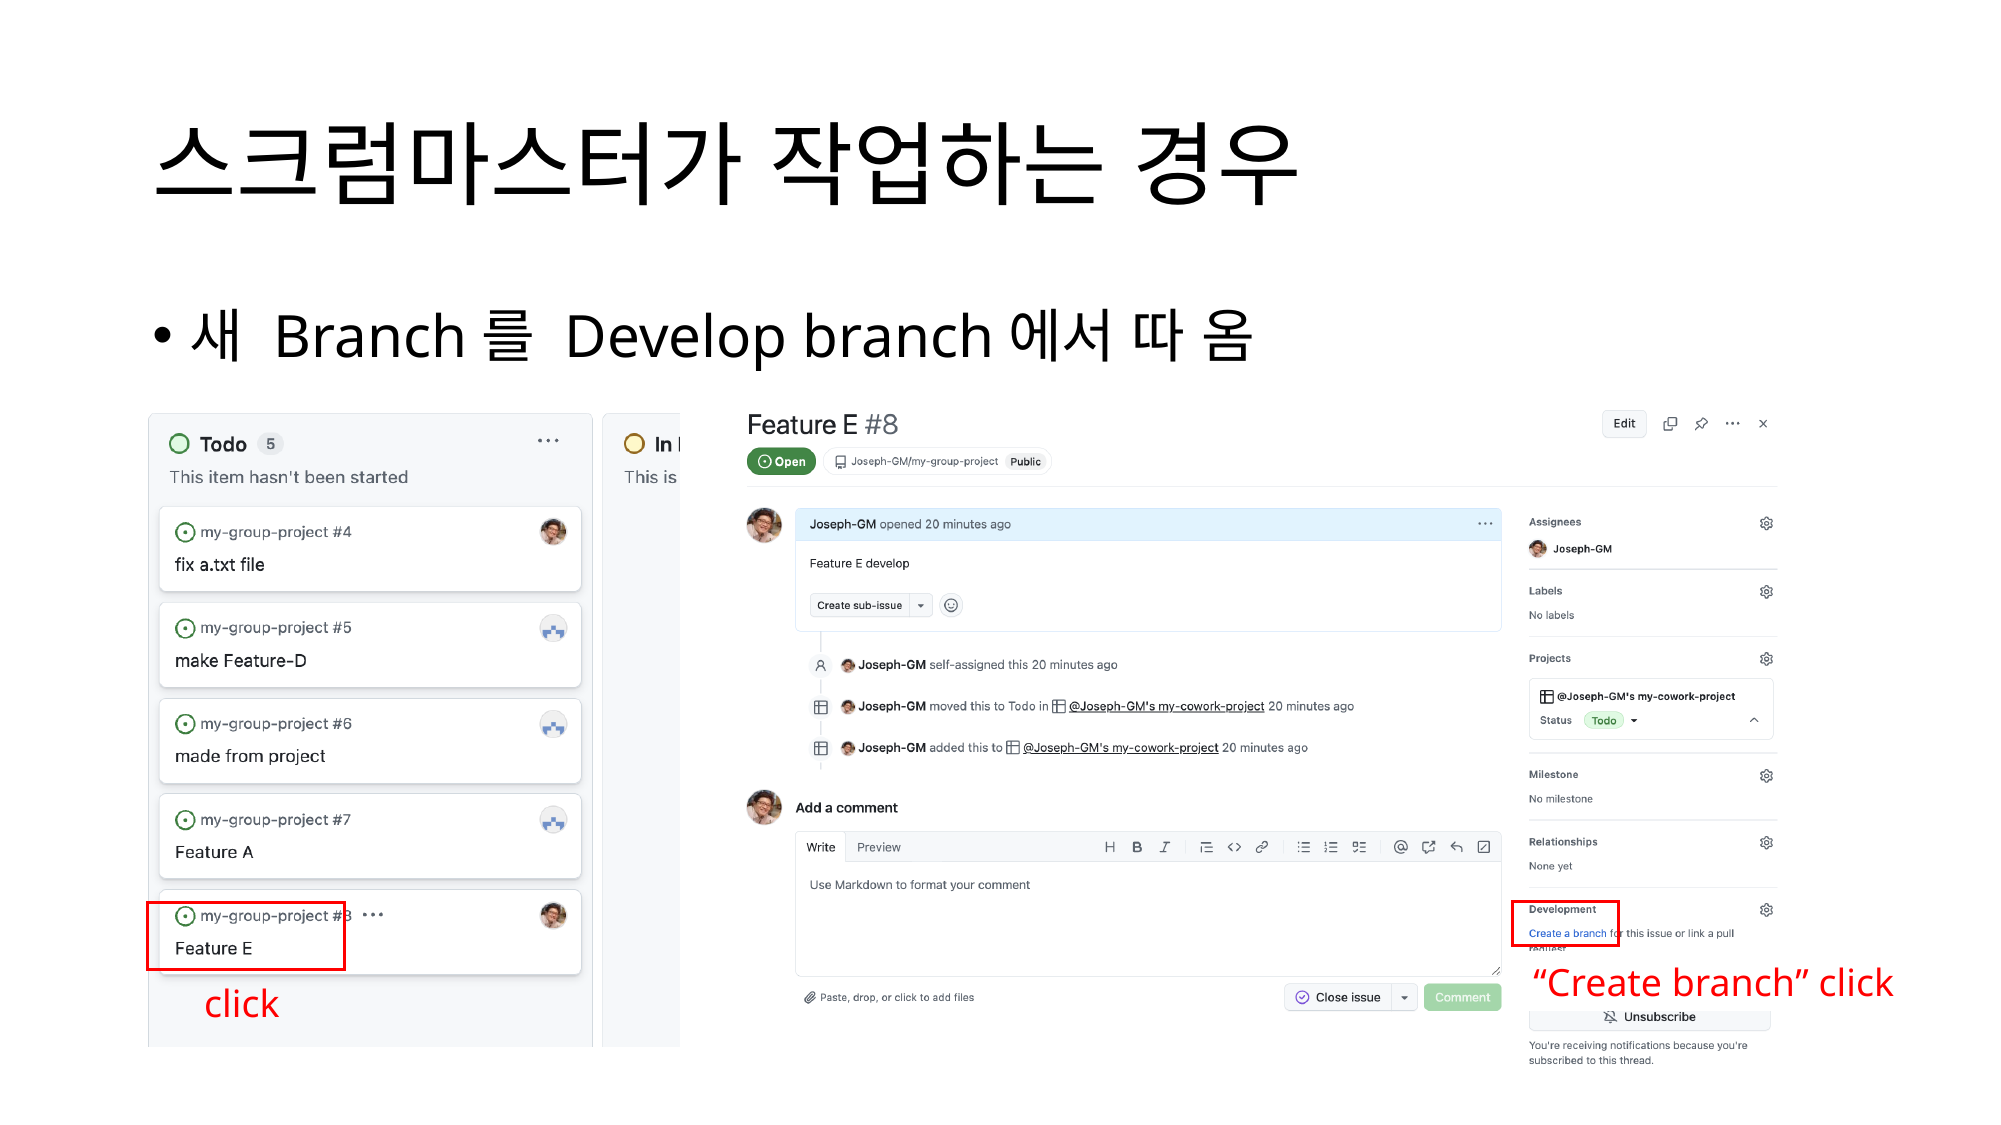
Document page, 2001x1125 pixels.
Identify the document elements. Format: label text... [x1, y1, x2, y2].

picture [131, 393, 681, 1048]
title 스크럼마스터가 작업하는 경우 [137, 59, 1863, 278]
picture [729, 393, 1788, 1068]
list 새 Branch를 Develop branch에서 따 옴 [137, 299, 1863, 1014]
text_box “Create branch” click [1788, 951, 1909, 1011]
